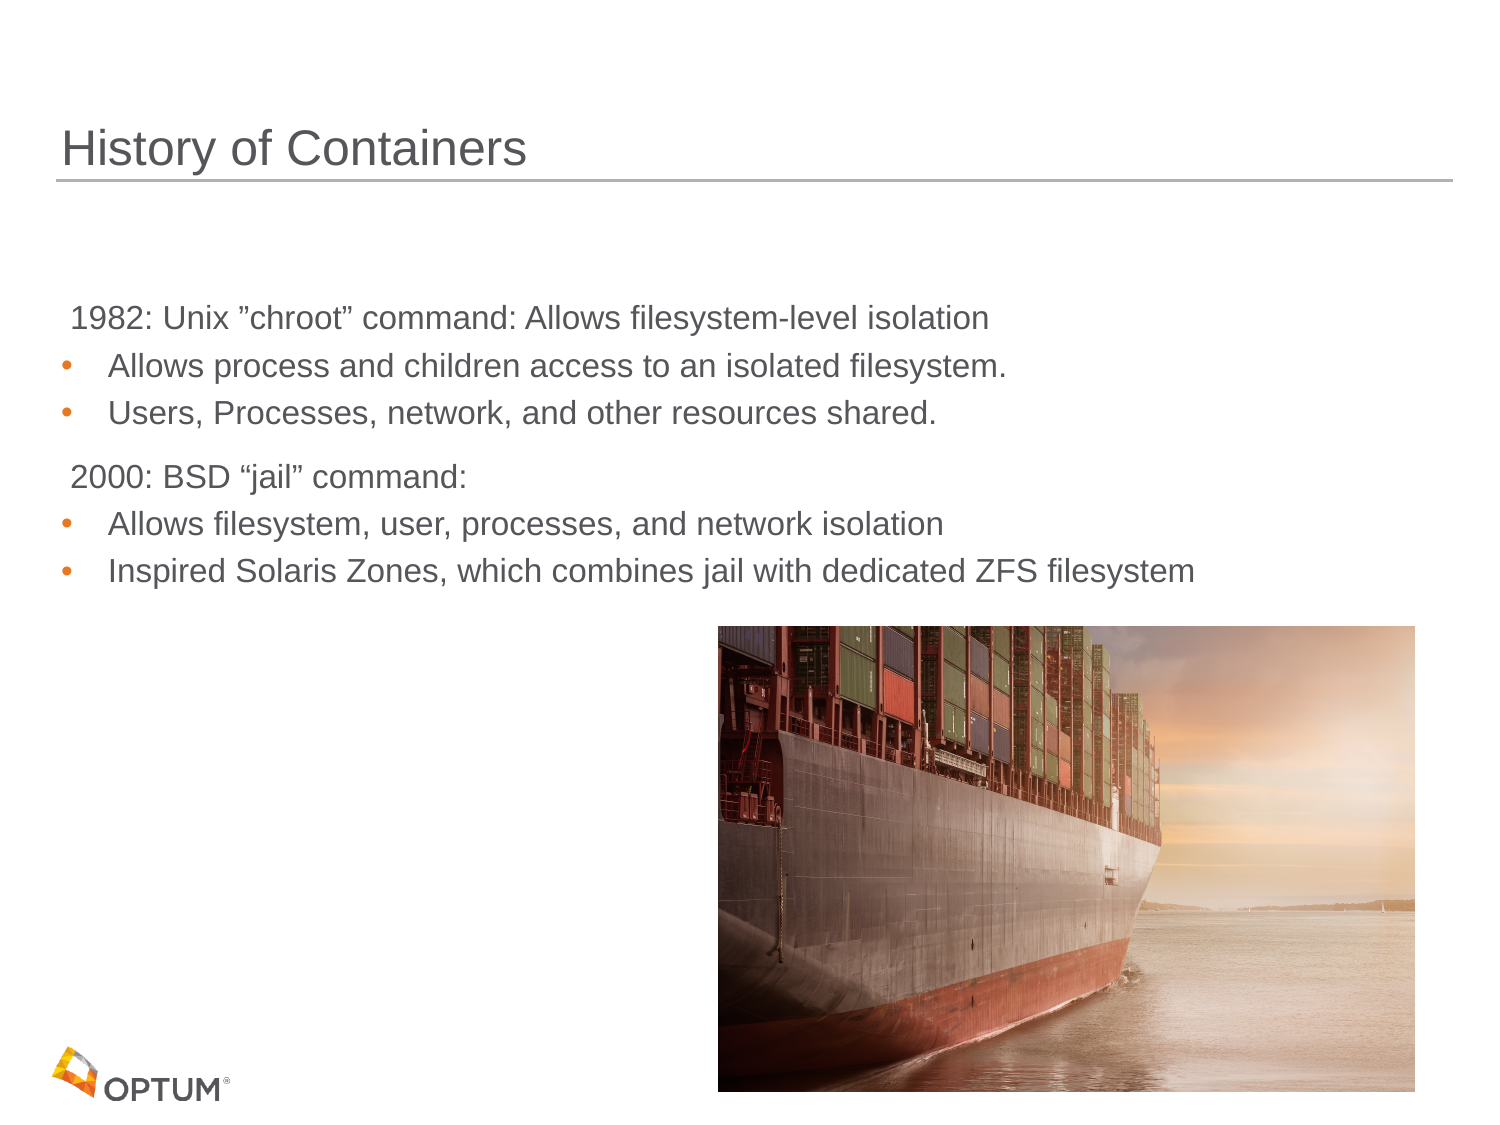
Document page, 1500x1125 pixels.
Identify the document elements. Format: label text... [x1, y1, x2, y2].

list 1982: Unix ”chroot” command: Allows filesystem-level isolation Allows process and children access to an isolated filesystem. Users, Processes, network, and other resources shared. 2000: BSD “jail” command: Allows filesystem, user, processes, and network isolation Inspired Solaris Zones, which combines jail with dedicated ZFS filesystem [60, 299, 1454, 968]
picture [718, 626, 1415, 1092]
title History of Containers [60, 0, 1454, 177]
picture [50, 1044, 231, 1101]
